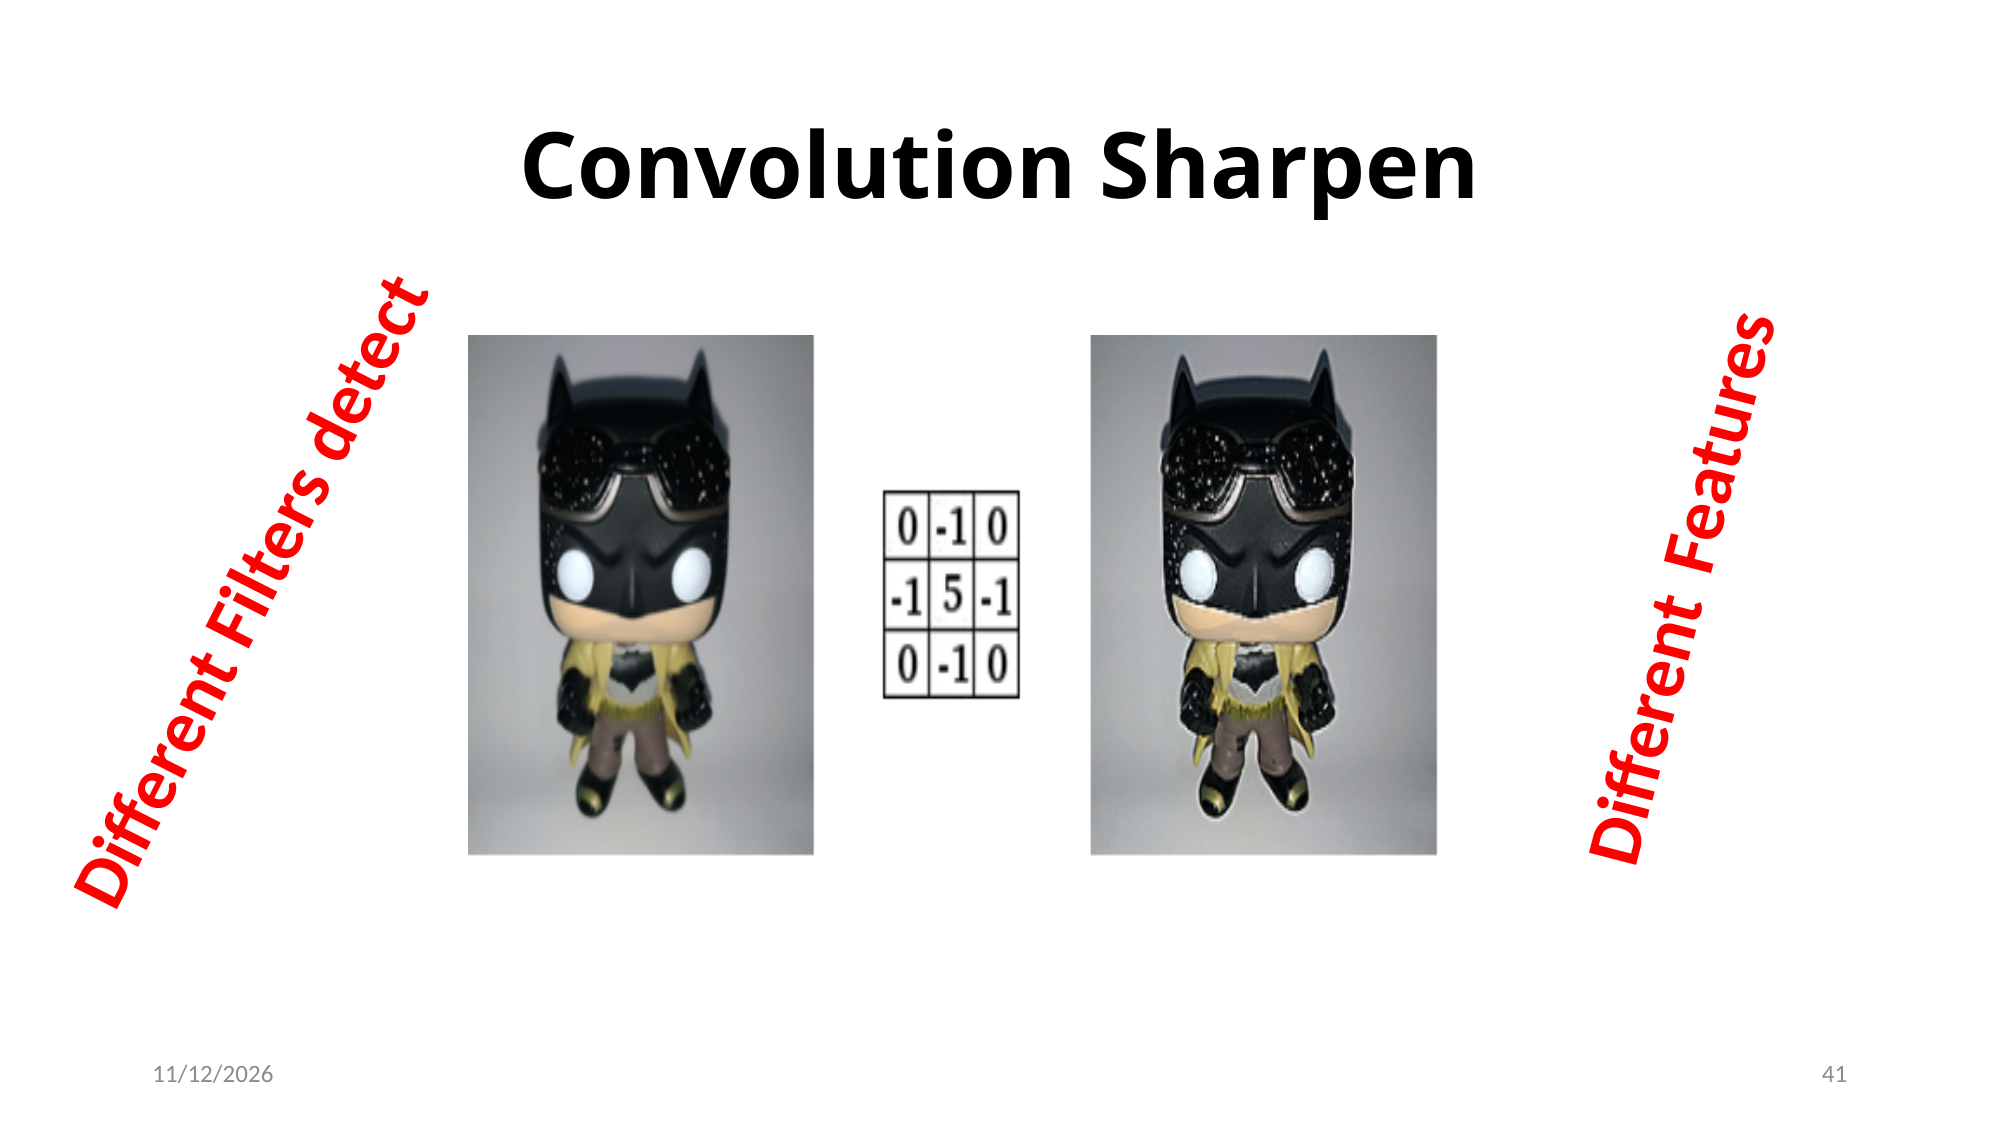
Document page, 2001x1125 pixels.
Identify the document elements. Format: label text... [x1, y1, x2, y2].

text_box Different Features [1551, 207, 1822, 890]
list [468, 335, 1439, 861]
slide_number 41 [1412, 1042, 1863, 1103]
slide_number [137, 1042, 588, 1103]
title Convolution Sharpen [137, 59, 1863, 278]
text_box Different Filters detect [35, 226, 465, 937]
